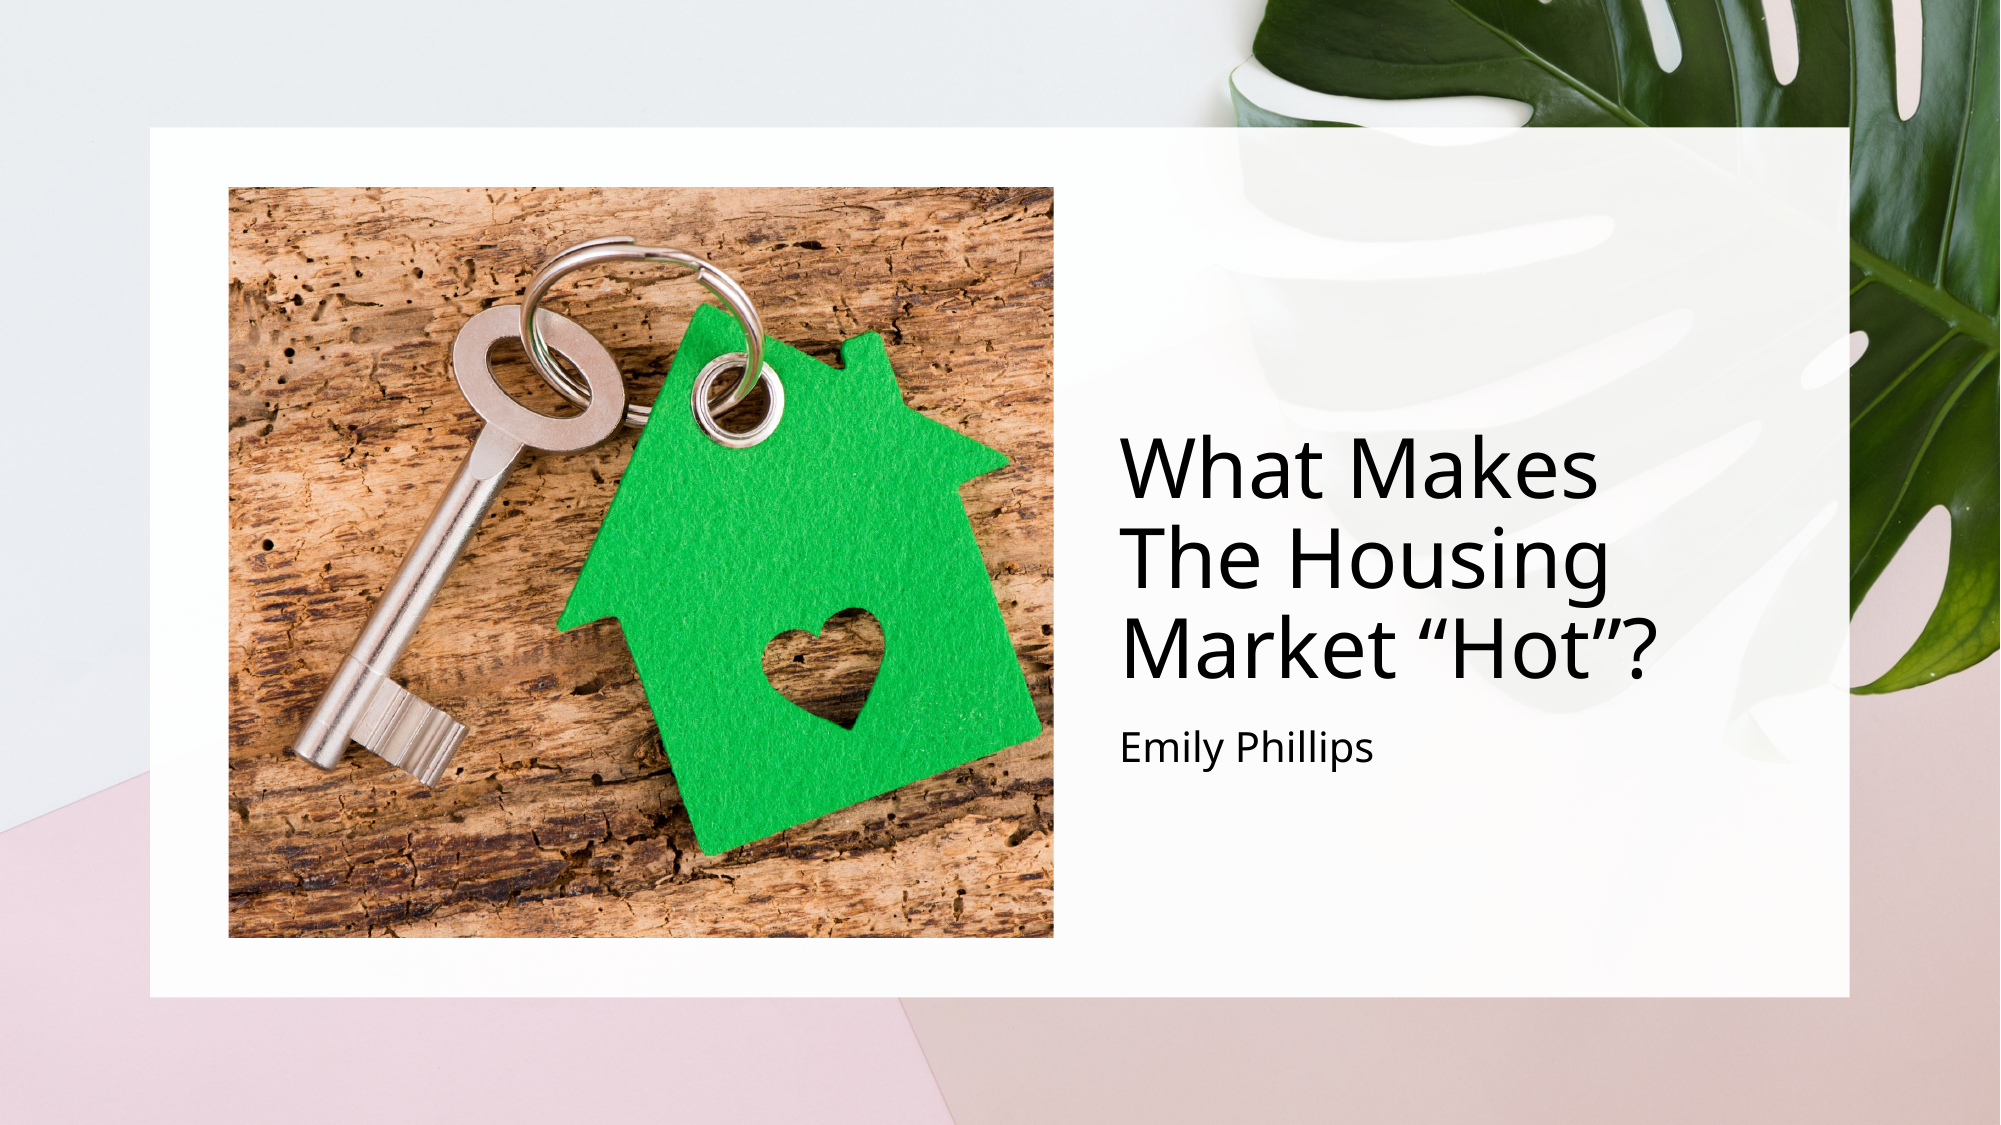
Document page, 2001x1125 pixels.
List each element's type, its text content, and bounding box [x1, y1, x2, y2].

subtitle Emily Phillips [1104, 718, 1750, 813]
title What Makes The Housing Market “Hot”? [1104, 311, 1750, 704]
picture [0, 0, 2000, 1125]
